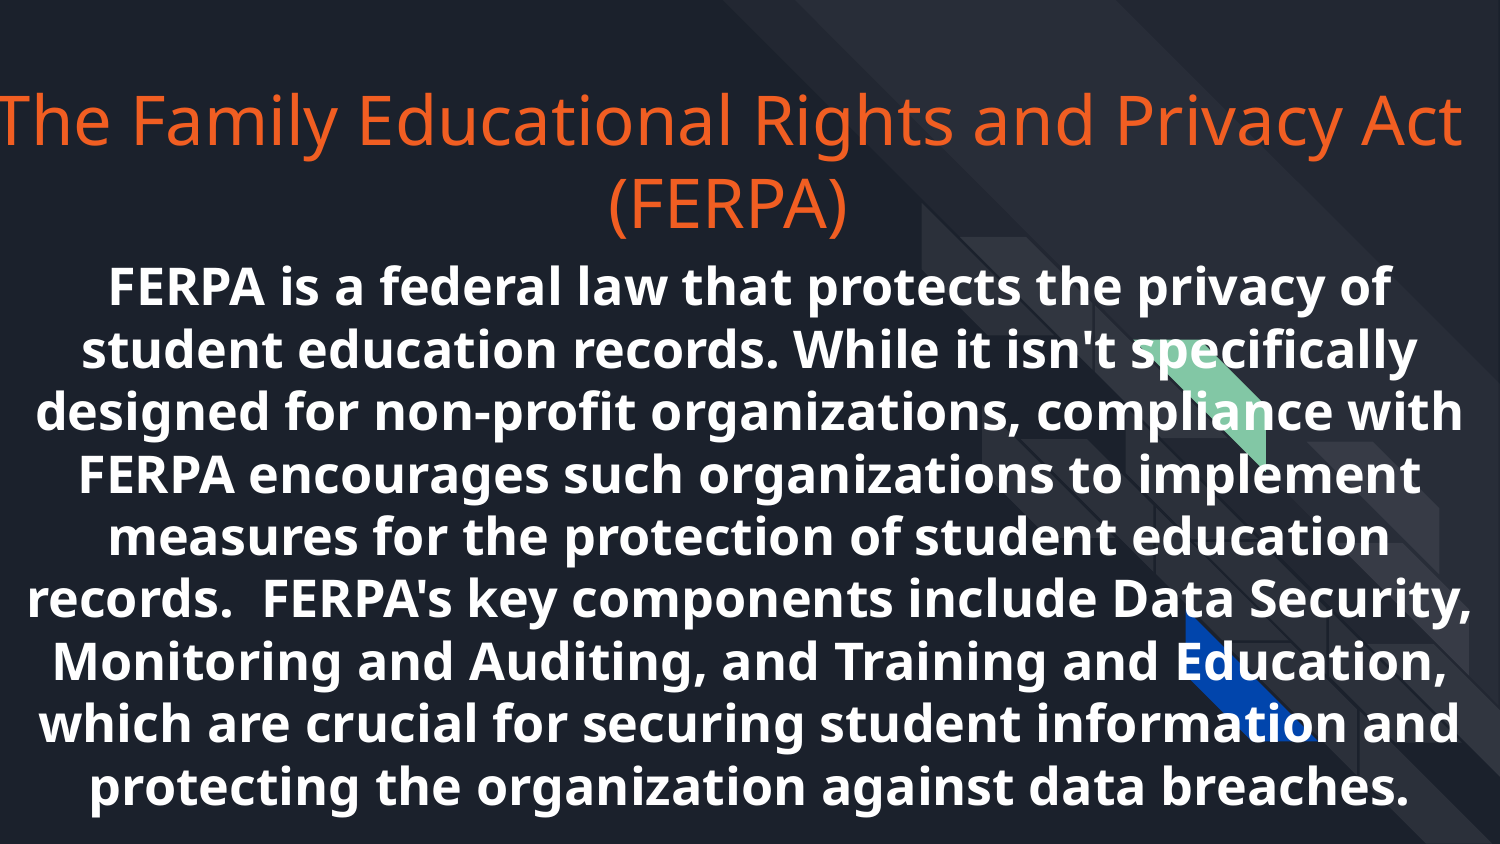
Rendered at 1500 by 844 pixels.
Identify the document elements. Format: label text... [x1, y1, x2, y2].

title The Family Educational Rights and Privacy Act (FERPA) [0, 61, 1492, 154]
text_box FERPA is a federal law that protects the privacy of student education records. While it isn't specifically designed for non-profit organizations, compliance with FERPA encourages such organizations to implement measures for the protection of student education records. FERPA's key components include Data Security, Monitoring and Auditing, and Training and Education, which are crucial for securing student information and protecting the organization against data breaches. [8, 238, 1492, 844]
